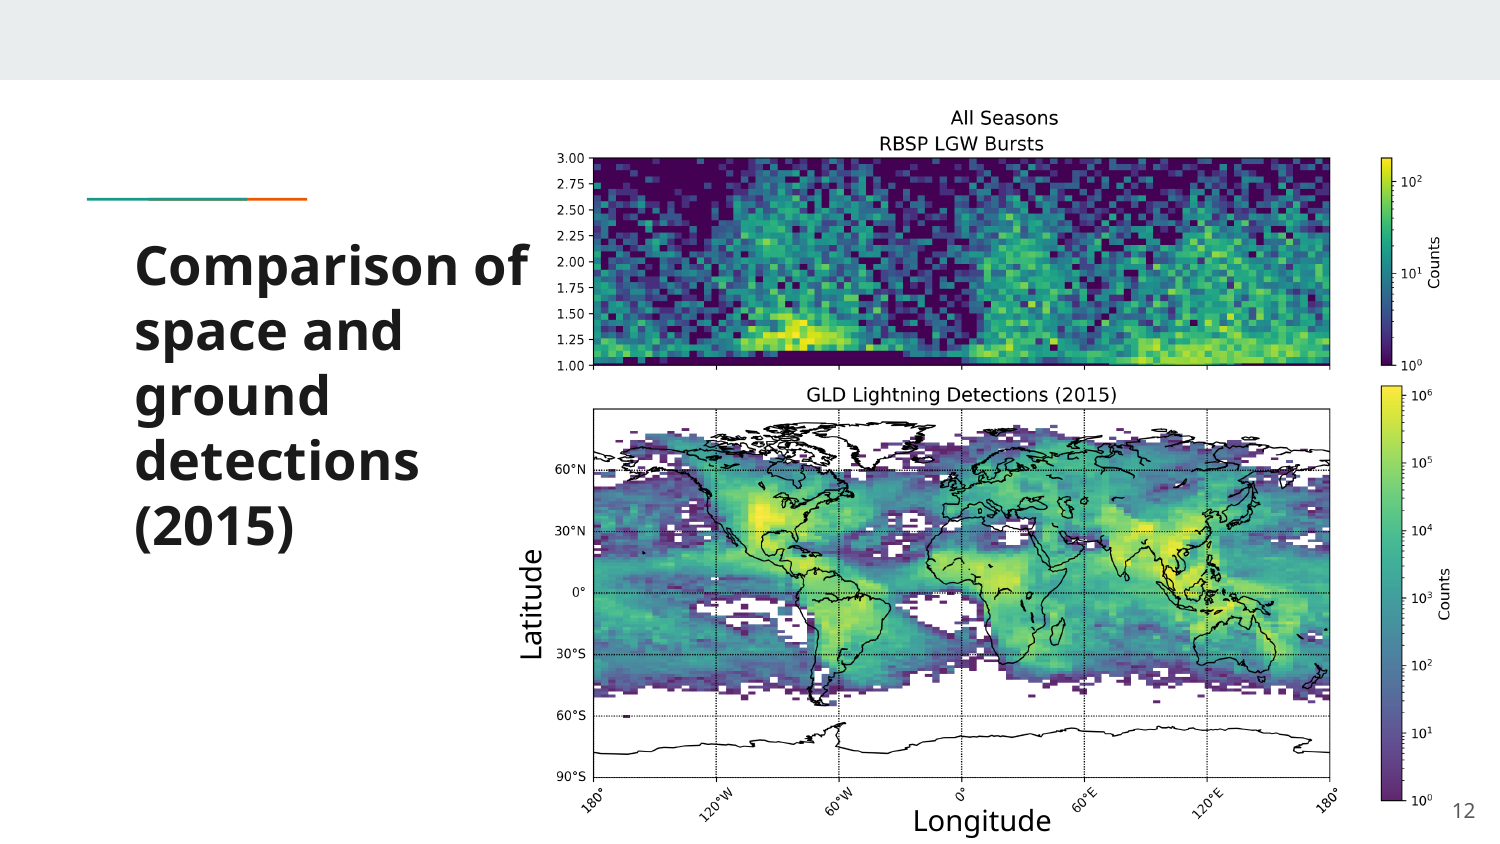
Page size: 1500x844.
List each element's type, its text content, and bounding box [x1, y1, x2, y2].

title Comparison of space and ground detections (2015) [119, 216, 539, 822]
picture [544, 101, 1461, 833]
text_box Latitude [497, 438, 539, 677]
slide_number ‹#› [1400, 779, 1491, 844]
